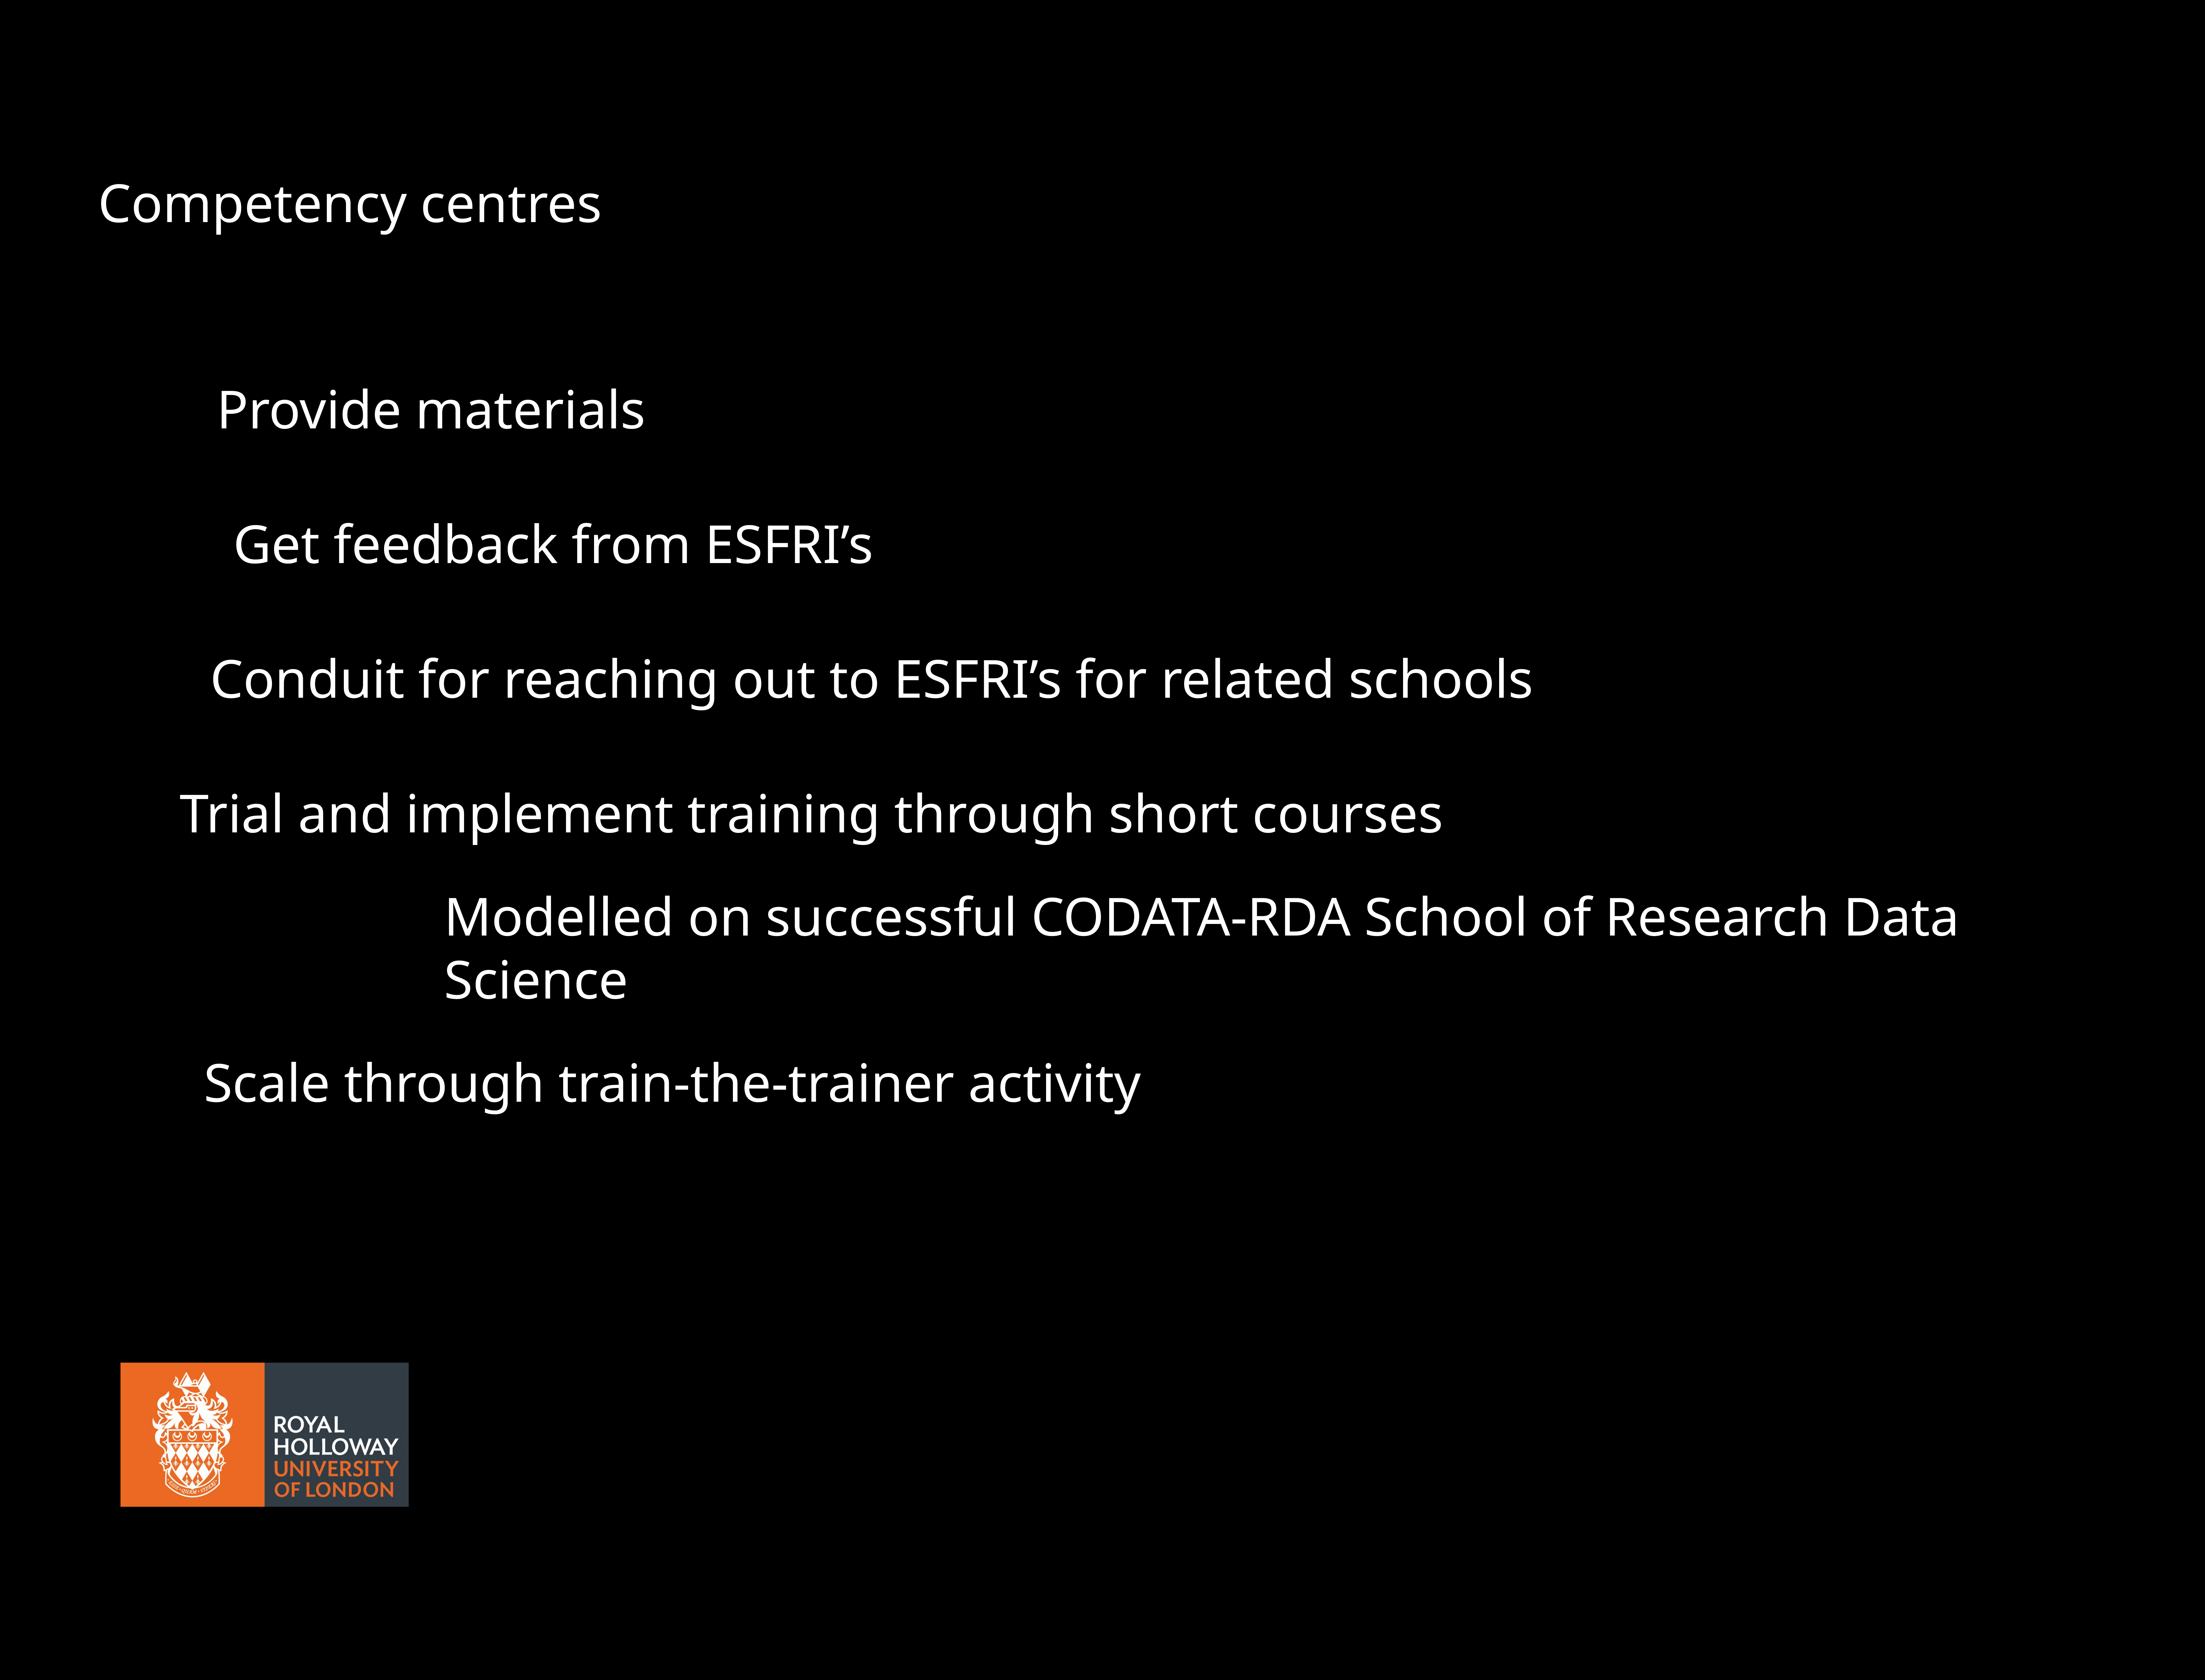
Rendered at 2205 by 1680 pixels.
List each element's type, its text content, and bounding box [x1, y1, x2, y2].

text_box Conduit for reaching out to ESFRI’s for related schools [201, 637, 1542, 717]
text_box Modelled on successful CODATA-RDA School of Research Data Science [435, 874, 1969, 1018]
text_box Competency centres [89, 161, 611, 242]
text_box Trial and implement training through short courses [171, 771, 1452, 852]
text_box Get feedback from ESFRI’s [224, 502, 882, 582]
text_box Provide materials [208, 367, 668, 448]
picture [120, 1363, 409, 1507]
text_box Scale through train-the-trainer activity [195, 1040, 1150, 1121]
